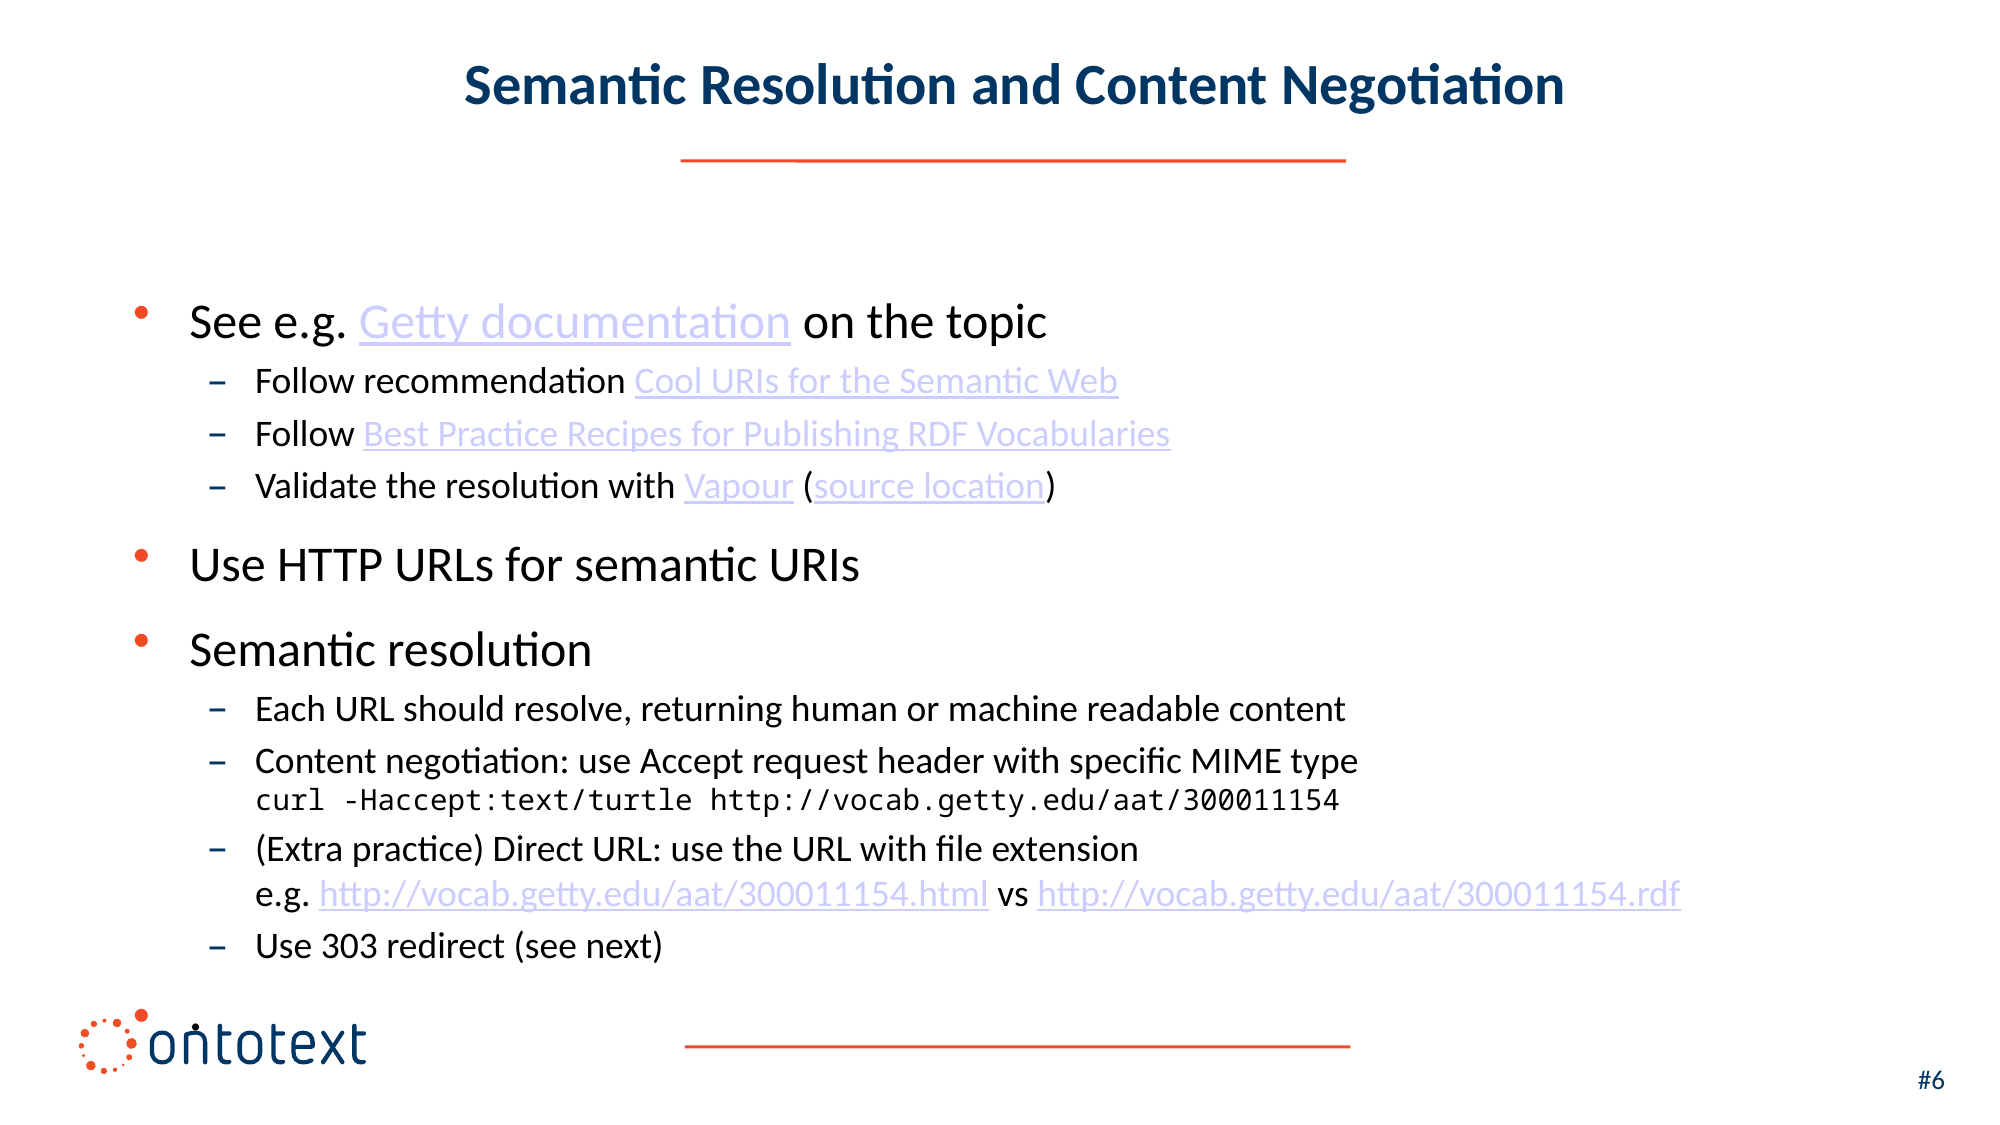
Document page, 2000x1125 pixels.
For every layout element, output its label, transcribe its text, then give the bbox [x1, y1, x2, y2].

title Semantic Resolution and Content Negotiation [102, 0, 1929, 162]
list See e.g. Getty documentation on the topic Follow recommendation Cool URIs for the Semantic Web Follow Best Practice Recipes for Publishing RDF Vocabularies Validate the resolution with Vapour (source location) Use HTTP URLs for semantic URIs Semantic resolution Each URL should resolve, returning human or machine readable content Content negotiation: use Accept request header with specific MIME type curl -Haccept:text/turtle http://vocab.getty.edu/aat/300011154 (Extra practice) Direct URL: use the URL with file extension e.g. http://vocab.getty.edu/aat/300011154.html vs http://vocab.getty.edu/aat/300011154.rdf Use 303 redirect (see next) · [117, 196, 1929, 1000]
slide_number #6 [1796, 1054, 1961, 1105]
